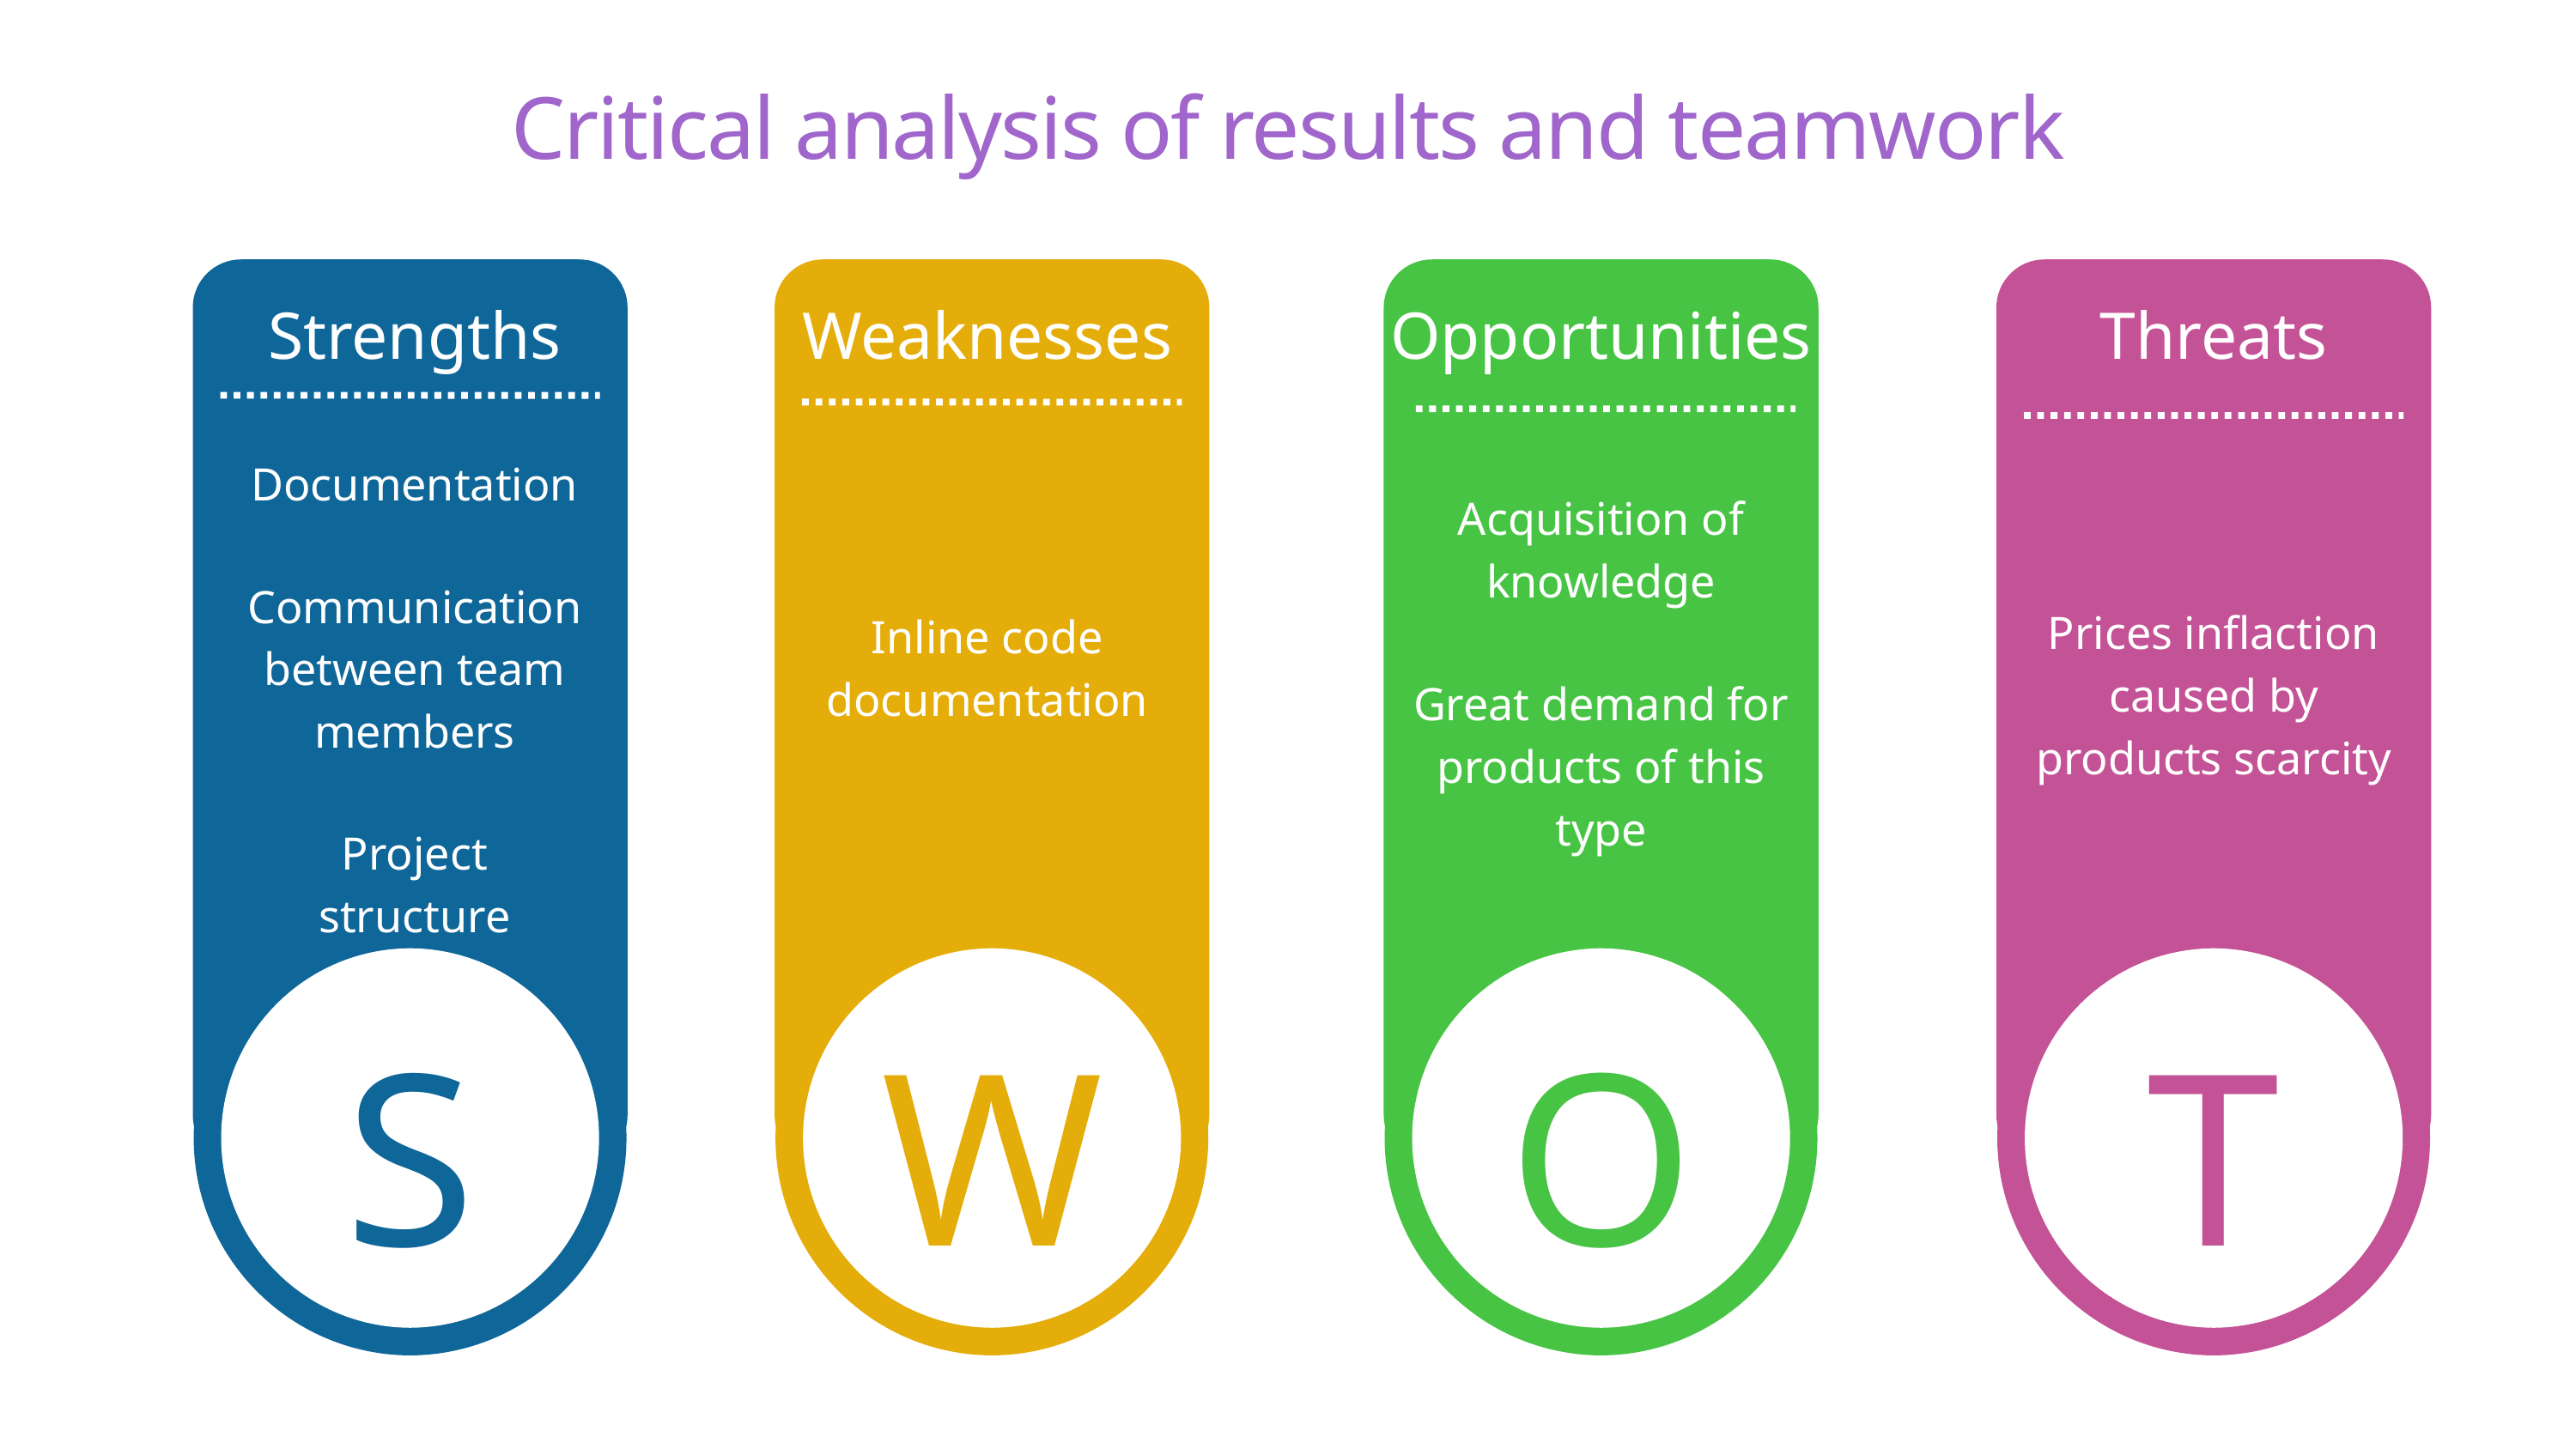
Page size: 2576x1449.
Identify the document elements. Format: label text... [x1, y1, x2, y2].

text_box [1383, 1170, 1819, 1356]
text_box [774, 258, 1210, 1164]
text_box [1411, 948, 1791, 1328]
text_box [774, 1170, 1210, 1356]
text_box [220, 948, 600, 1328]
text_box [801, 948, 1182, 1328]
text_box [1383, 258, 1819, 1164]
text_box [1996, 1170, 2432, 1356]
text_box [192, 258, 629, 1164]
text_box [2023, 948, 2404, 1328]
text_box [192, 1170, 629, 1356]
text_box Critical analysis of results and teamwork [0, 56, 2576, 177]
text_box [1996, 258, 2432, 1164]
